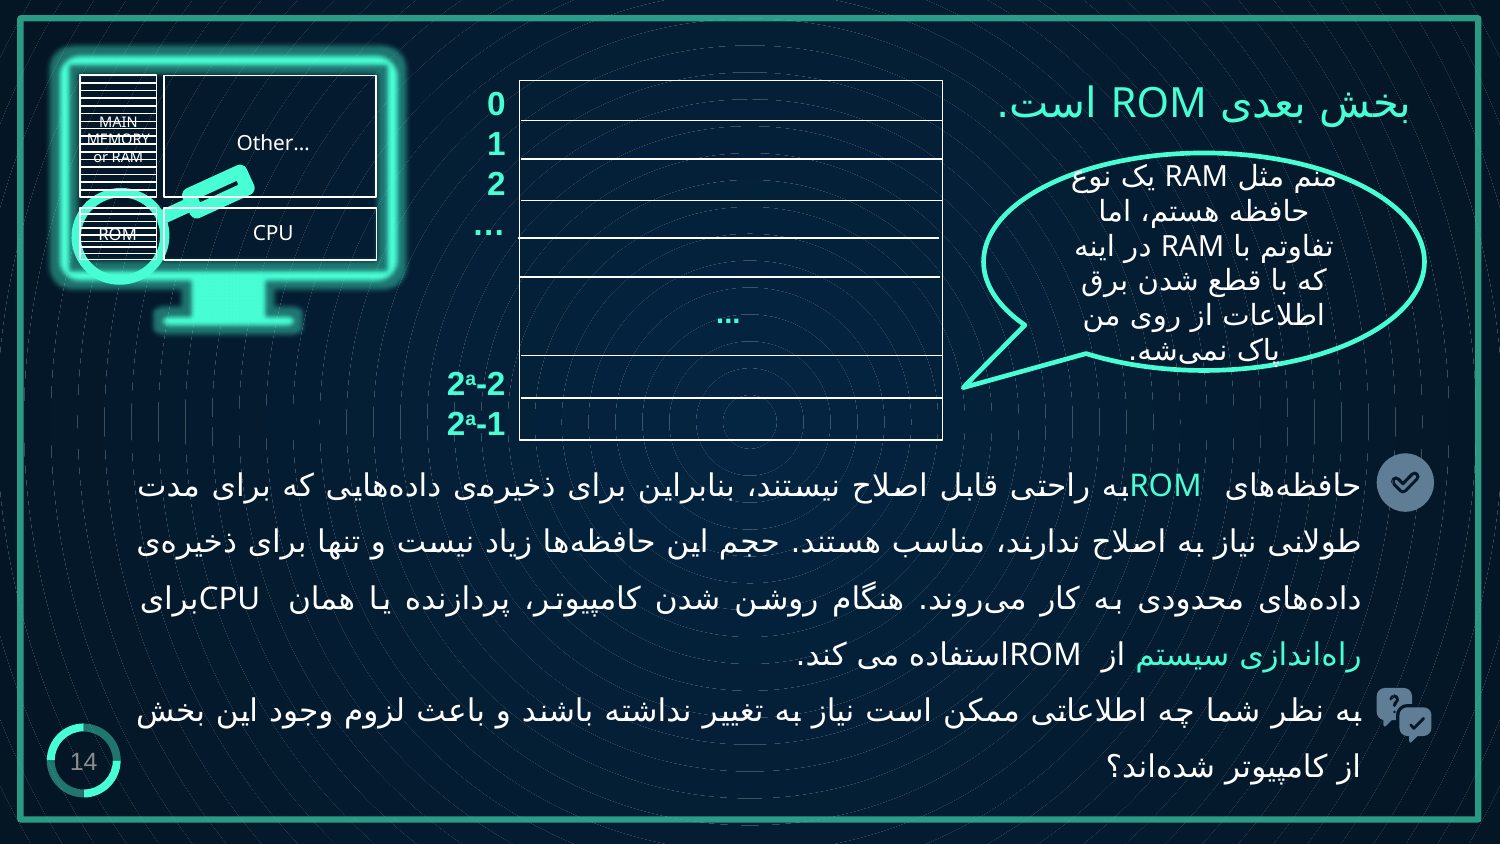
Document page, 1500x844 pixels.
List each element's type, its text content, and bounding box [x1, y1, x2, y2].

text_box [521, 404, 943, 441]
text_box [1376, 452, 1435, 513]
text_box منم مثل RAM یک نوع حافظه هستم، اما تفاوتم با RAM در اینه که با قطع شدن برق اطلاعات از روی من پاک نمی‌شه. [963, 152, 1425, 388]
text_box ... [630, 286, 827, 337]
text_box 0 1 2 … 2a-2 2a-1 [425, 75, 521, 450]
text_box [521, 80, 943, 120]
text_box حافظه‌های ROMبه راحتی قابل اصلاح نیستند، بنابراین برای ذخیره‌ی داده‌هایی که برای مدت طولانی نیاز به اصلاح ندارند، مناسب هستند. حجم این حافظه‌ها زیاد نیست و تنها برای ذخیره‌ی داده‌های محدودی به کار می‌روند. هنگام روشن شدن کامپیوتر، پردازنده یا همان CPUبرای راه‌اندازی سیستم از ROMاستفاده می کند. به نظر شما چه اطلاعاتی ممکن است نیاز به تغییر نداشته باشند و باعث لزوم وجود این بخش از کامپیوتر شده‌اند؟ [120, 468, 1377, 763]
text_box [1376, 687, 1432, 743]
text_box [521, 166, 943, 200]
text_box [521, 207, 943, 355]
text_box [54, 50, 402, 330]
text_box [521, 362, 943, 397]
text_box [521, 127, 943, 158]
title بخش بعدی ROM است. [970, 51, 1438, 151]
slide_number 14 [46, 723, 121, 798]
